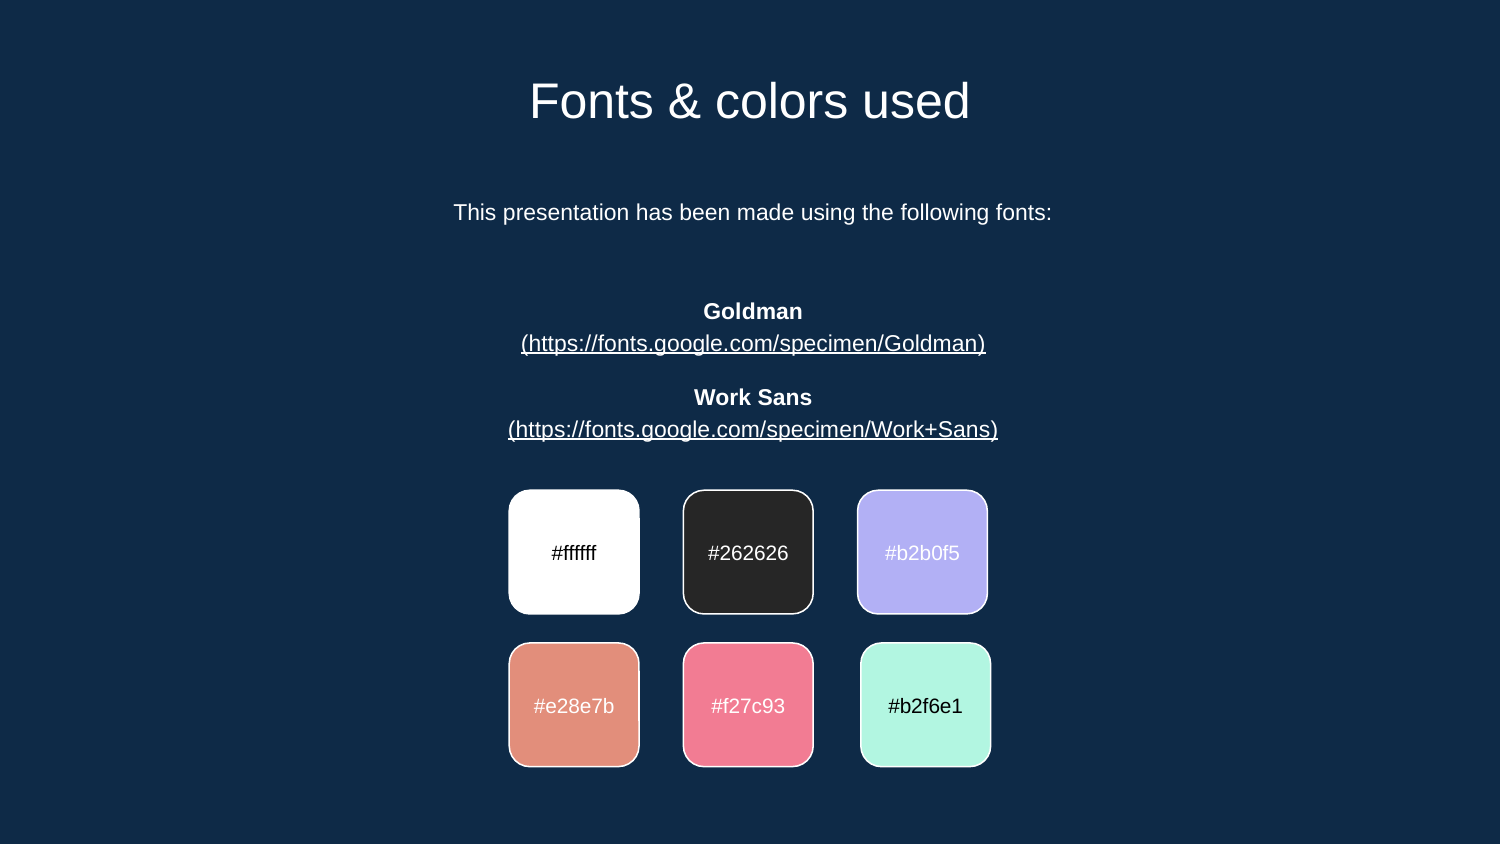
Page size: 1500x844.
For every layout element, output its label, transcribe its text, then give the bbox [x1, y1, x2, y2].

title Fonts & colors used [171, 53, 1328, 133]
text_box [857, 589, 988, 614]
text_box #262626 [683, 515, 814, 589]
text_box #f27c93 [683, 668, 814, 741]
text_box [509, 695, 640, 767]
text_box #e28e7b [509, 668, 639, 741]
text_box [509, 642, 639, 668]
text_box [683, 642, 814, 668]
text_box [857, 490, 988, 515]
text_box Goldman (https://fonts.google.com/specimen/Goldman) Work Sans (https://fonts.google.com/specimen/Work+Sans) [175, 264, 1332, 470]
text_box This presentation has been made using the following fonts: [175, 178, 1332, 251]
text_box [860, 642, 991, 668]
text_box #b2b0f5 [857, 515, 988, 589]
text_box [860, 741, 991, 767]
text_box #ffffff [509, 515, 639, 589]
text_box [683, 589, 814, 614]
text_box [683, 490, 814, 515]
text_box #b2f6e1 [860, 668, 991, 741]
text_box [509, 490, 639, 515]
text_box [683, 741, 814, 767]
text_box [509, 543, 640, 614]
